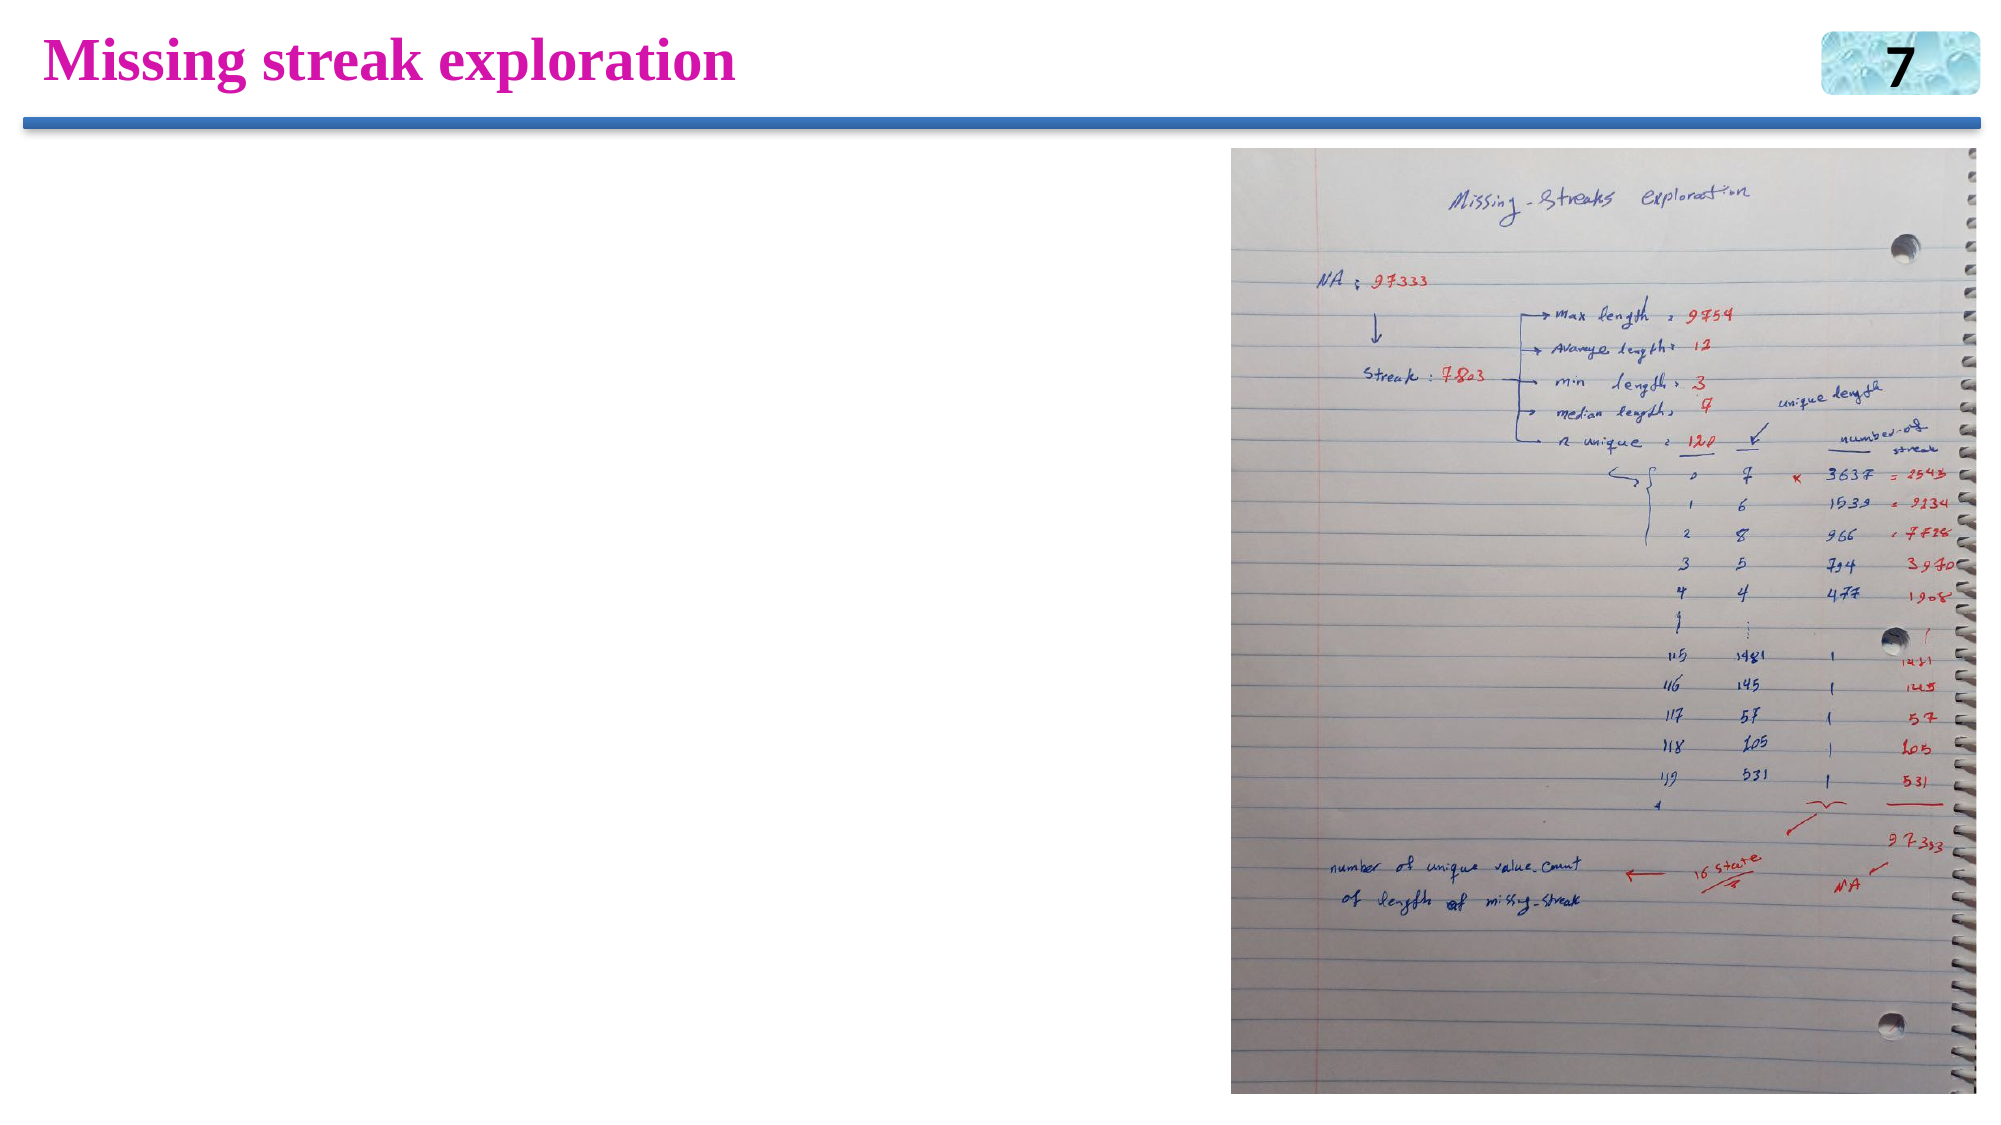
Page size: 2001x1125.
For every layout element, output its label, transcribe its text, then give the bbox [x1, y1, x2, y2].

title Missing streak exploration [23, 19, 1440, 104]
text_box 7 [1821, 31, 1981, 95]
picture [1231, 148, 1977, 1094]
text_box [23, 117, 1981, 129]
